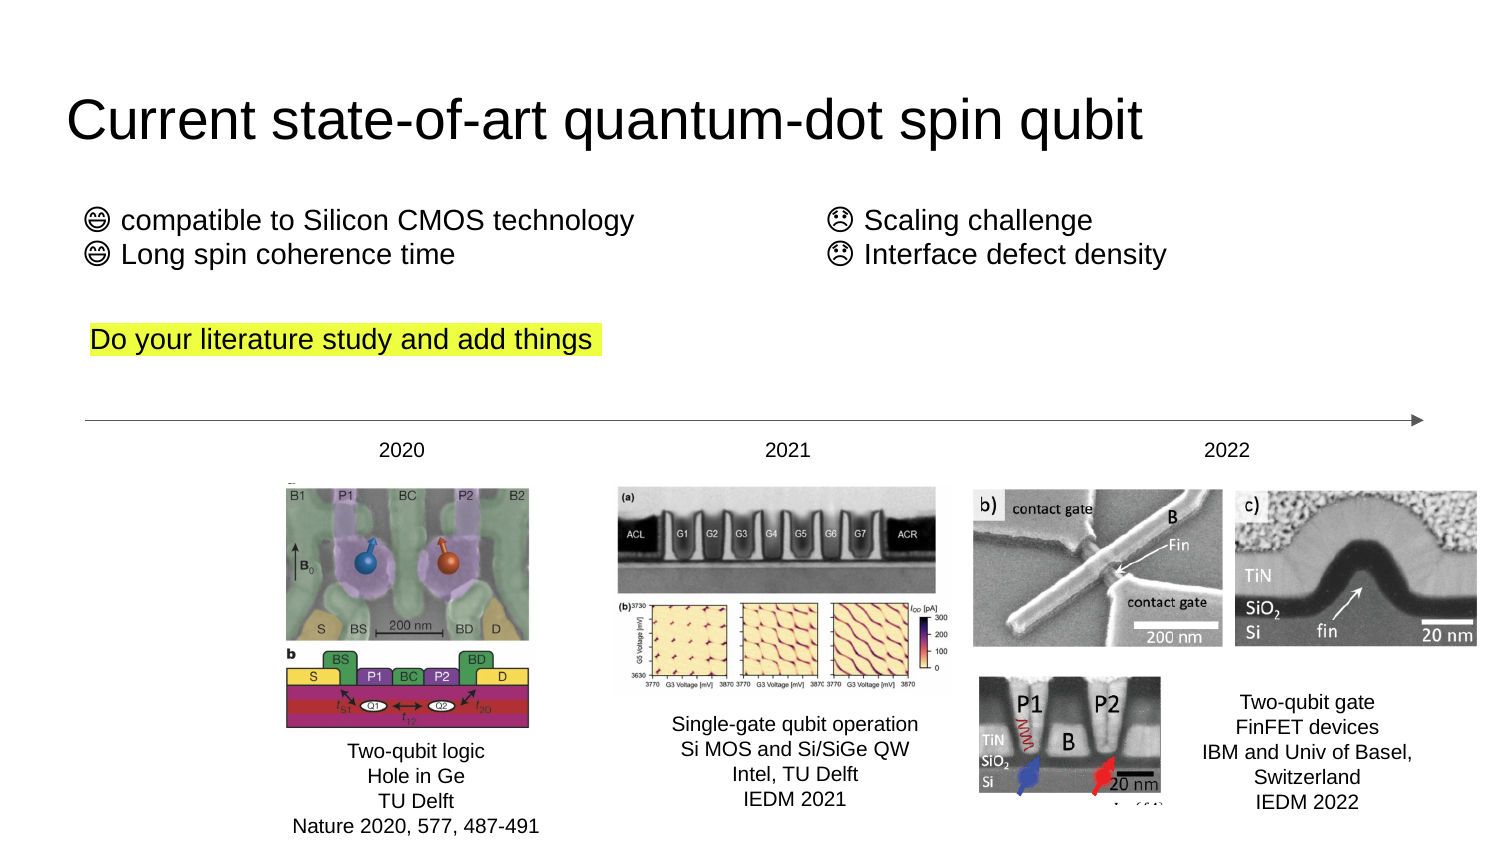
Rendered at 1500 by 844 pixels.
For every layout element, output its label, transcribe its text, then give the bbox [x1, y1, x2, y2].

text_box Two-qubit logic Hole in Ge TU Delft Nature 2020, 577, 487-491 [256, 722, 576, 844]
text_box 😞 Scaling challenge 😞 Interface defect density [810, 185, 1424, 321]
text_box 2020 [364, 429, 455, 475]
text_box Two-qubit gate FinFET devices IBM and Univ of Basel, Switzerland IEDM 2022 [1148, 673, 1467, 829]
text_box Do your literature study and add things [74, 305, 905, 371]
text_box Single-gate qubit operation Si MOS and Si/SiGe QW Intel, TU Delft IEDM 2021 [635, 698, 955, 826]
text_box 2022 [1189, 429, 1280, 475]
picture [974, 673, 1166, 806]
picture [966, 483, 1482, 649]
text_box 😄 compatible to Silicon CMOS technology 😄 Long spin coherence time [67, 185, 681, 286]
title Current state-of-art quantum-dot spin qubit [51, 72, 1449, 167]
picture [281, 483, 537, 736]
text_box 2021 [750, 429, 841, 475]
picture [612, 483, 951, 696]
